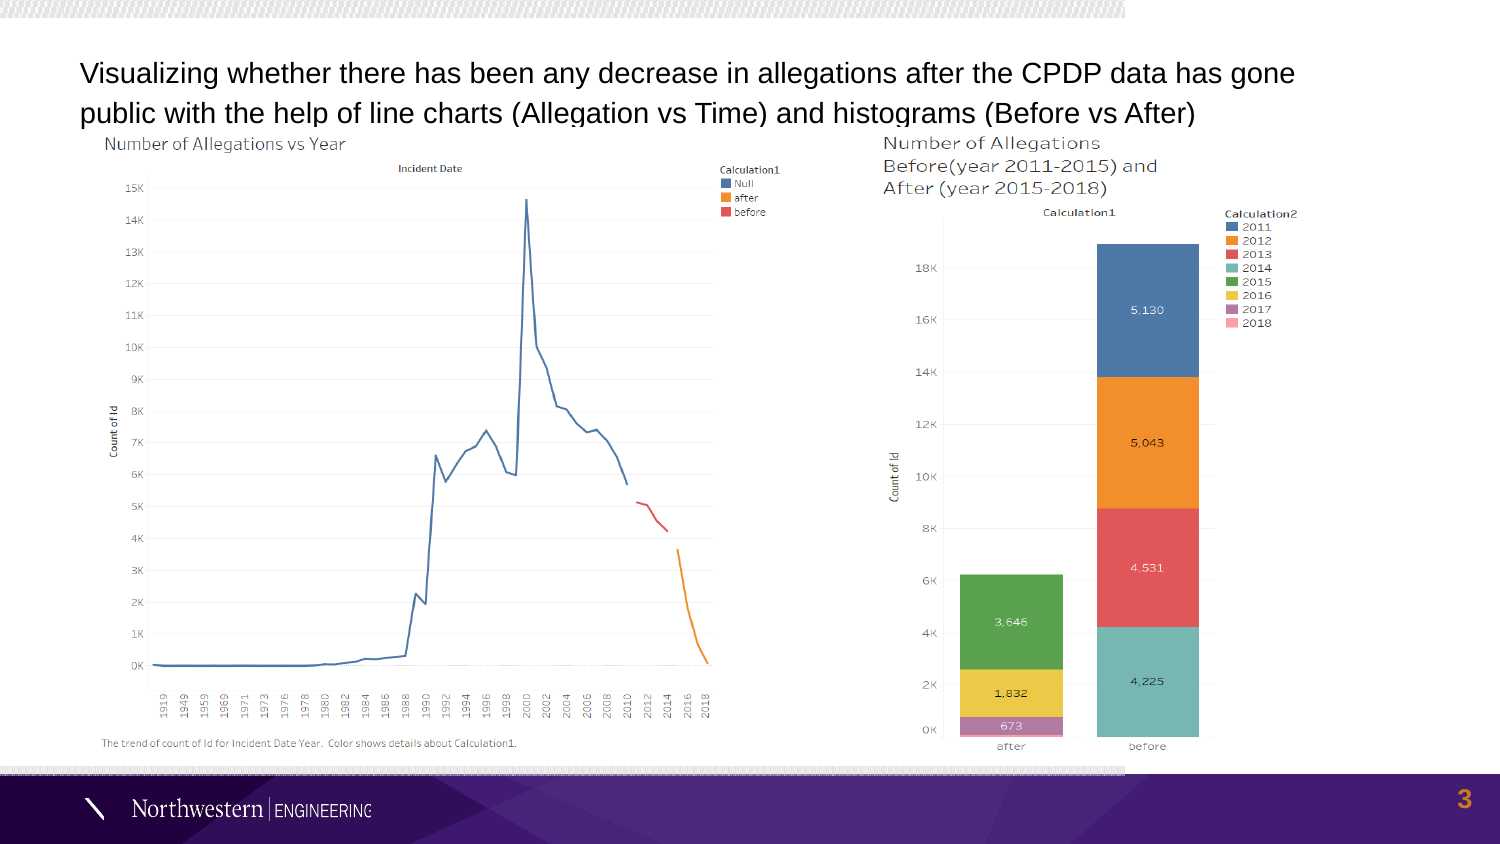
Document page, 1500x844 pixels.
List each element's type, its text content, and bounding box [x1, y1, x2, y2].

picture [879, 127, 1339, 761]
picture [0, 766, 1500, 844]
slide_number ‹#› [1389, 764, 1480, 830]
list Visualizing whether there has been any decrease in allegations after the CPDP data has gone public with the help of line charts (Allegation vs Time) and histograms (Before vs After) [64, 41, 1397, 128]
picture [100, 127, 814, 750]
picture [0, 0, 1125, 18]
